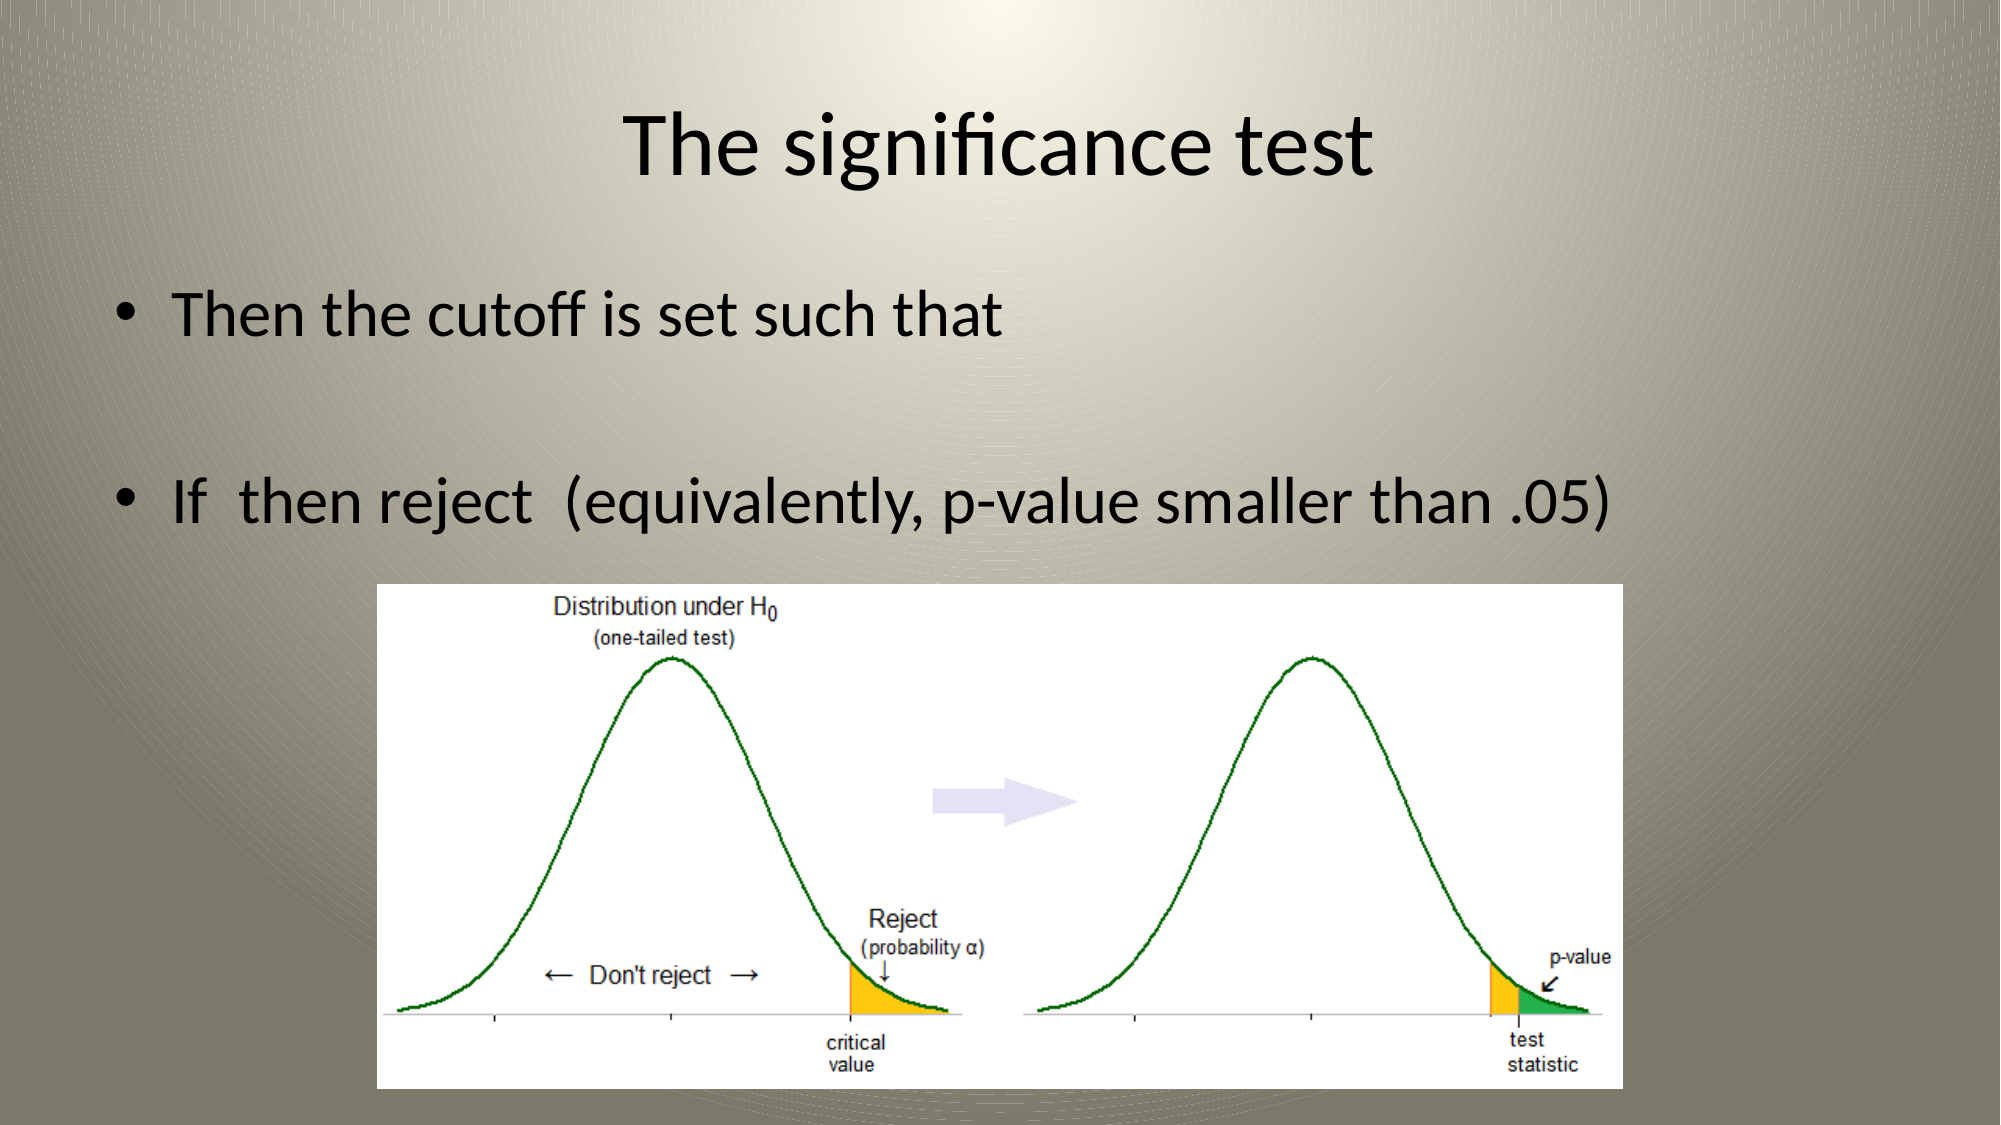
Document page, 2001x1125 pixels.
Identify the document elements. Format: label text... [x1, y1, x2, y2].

picture [376, 583, 1624, 1089]
title The significance test [99, 45, 1900, 233]
